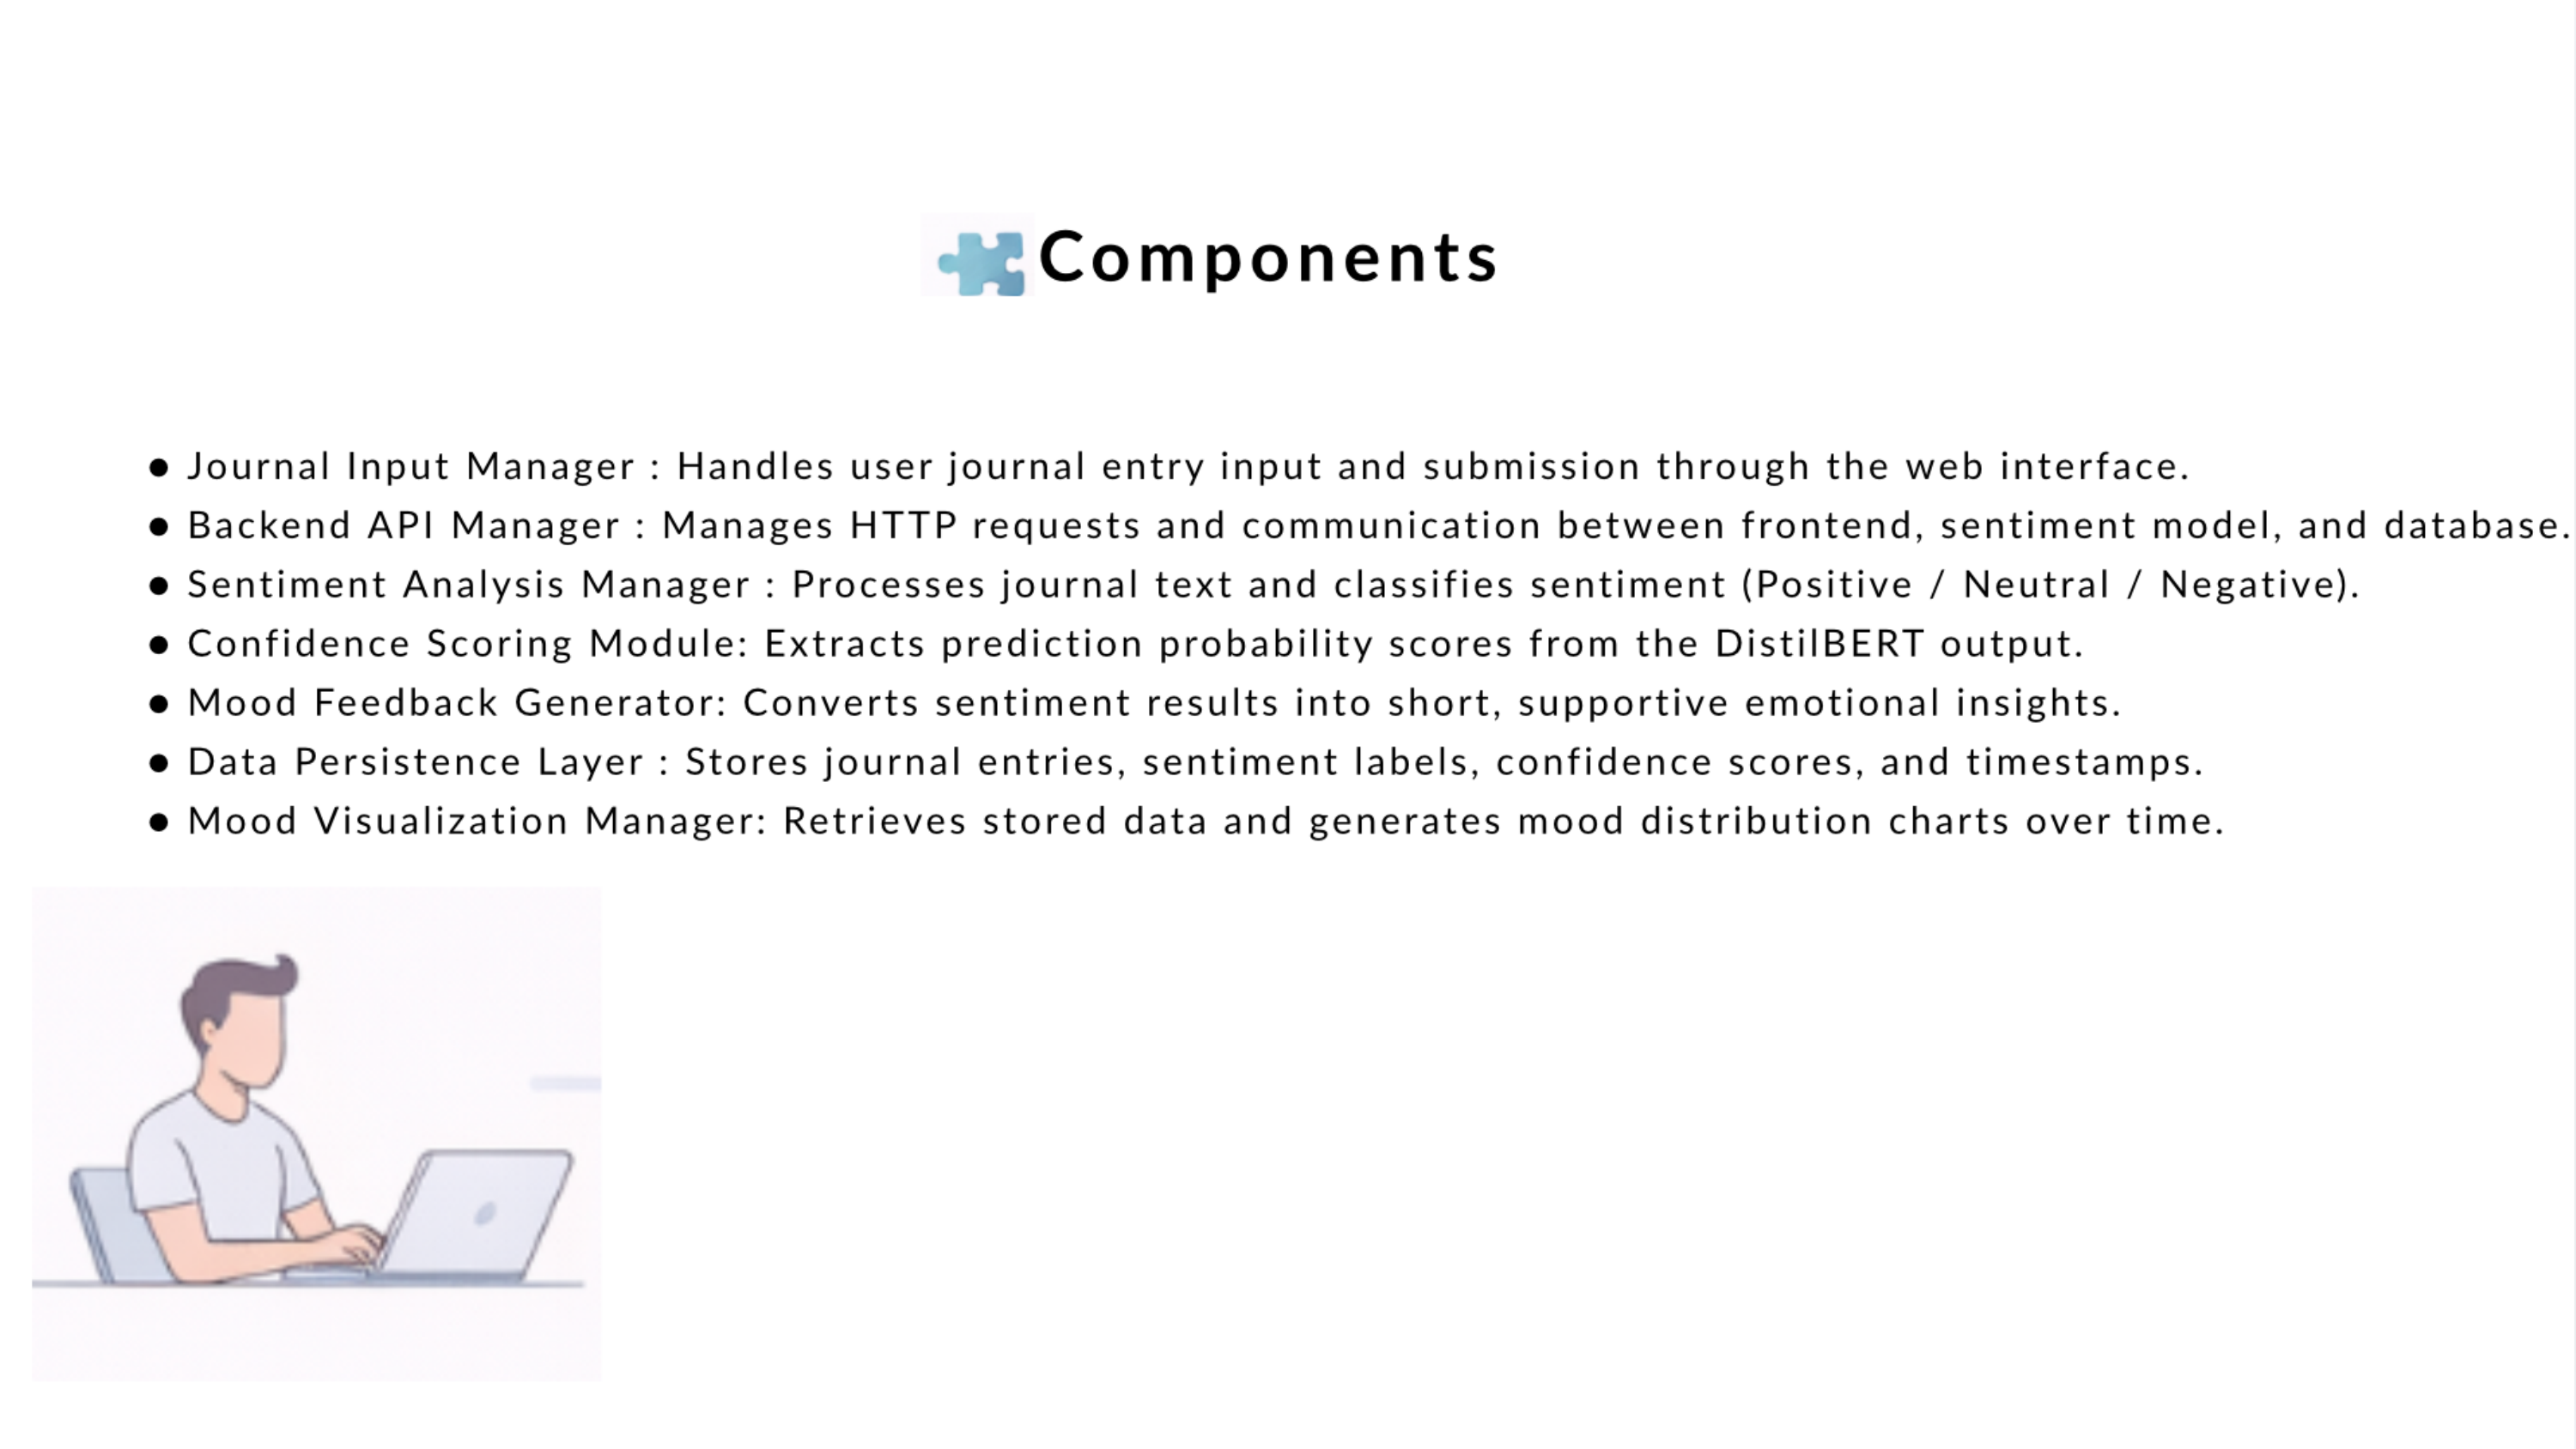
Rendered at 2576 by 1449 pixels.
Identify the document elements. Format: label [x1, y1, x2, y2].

text_box [0, 0, 2576, 1449]
